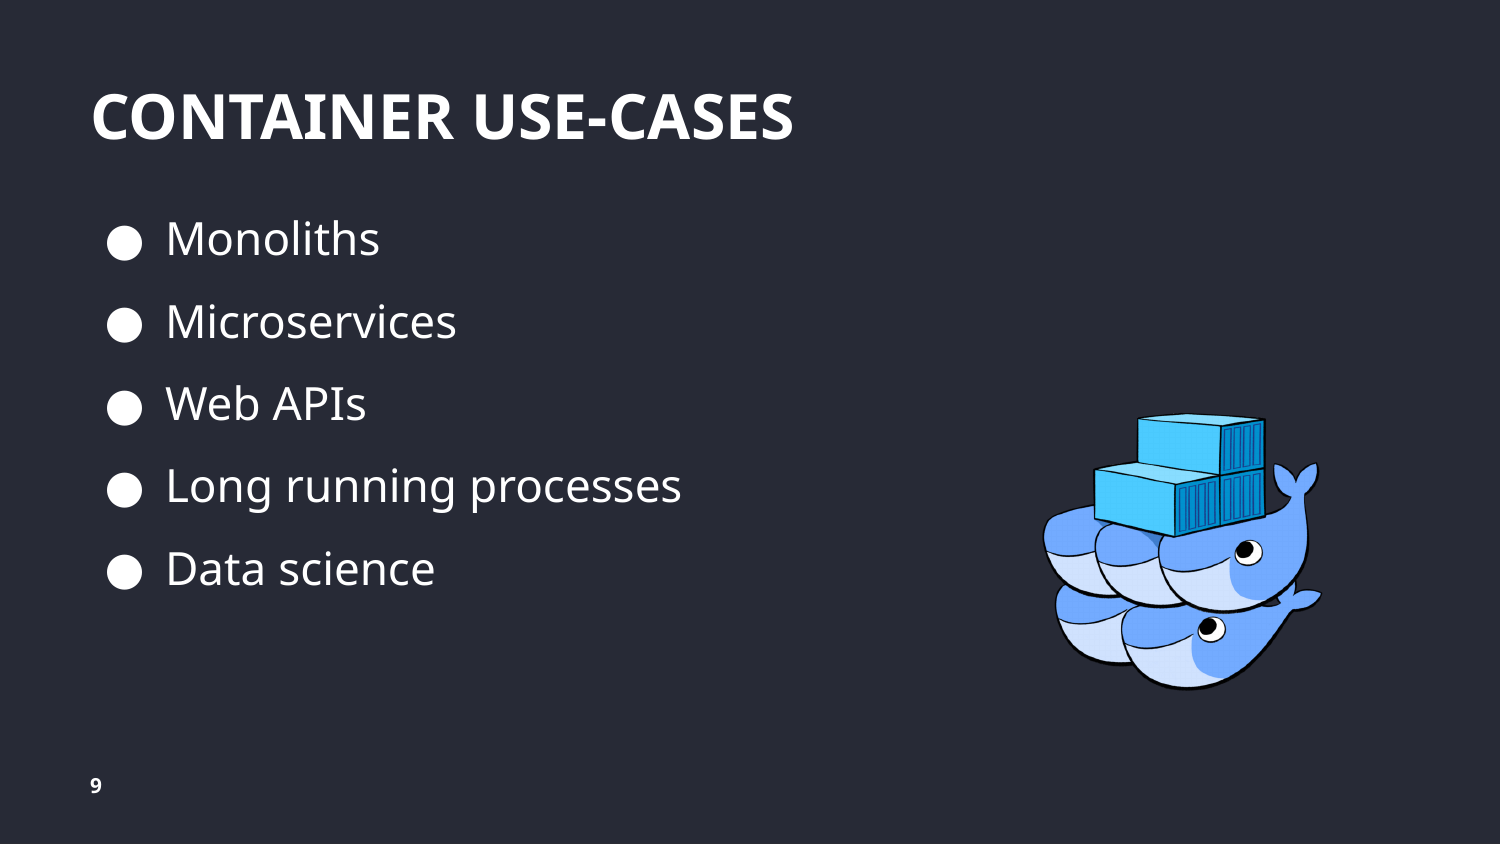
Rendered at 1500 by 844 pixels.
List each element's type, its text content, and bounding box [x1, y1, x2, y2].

picture [1002, 360, 1369, 722]
text_box CONTAINER USE-CASES [75, 64, 1077, 168]
slide_number ‹#› [75, 766, 165, 807]
list Monoliths Microservices Web APIs Long running processes Data science [75, 167, 1104, 617]
